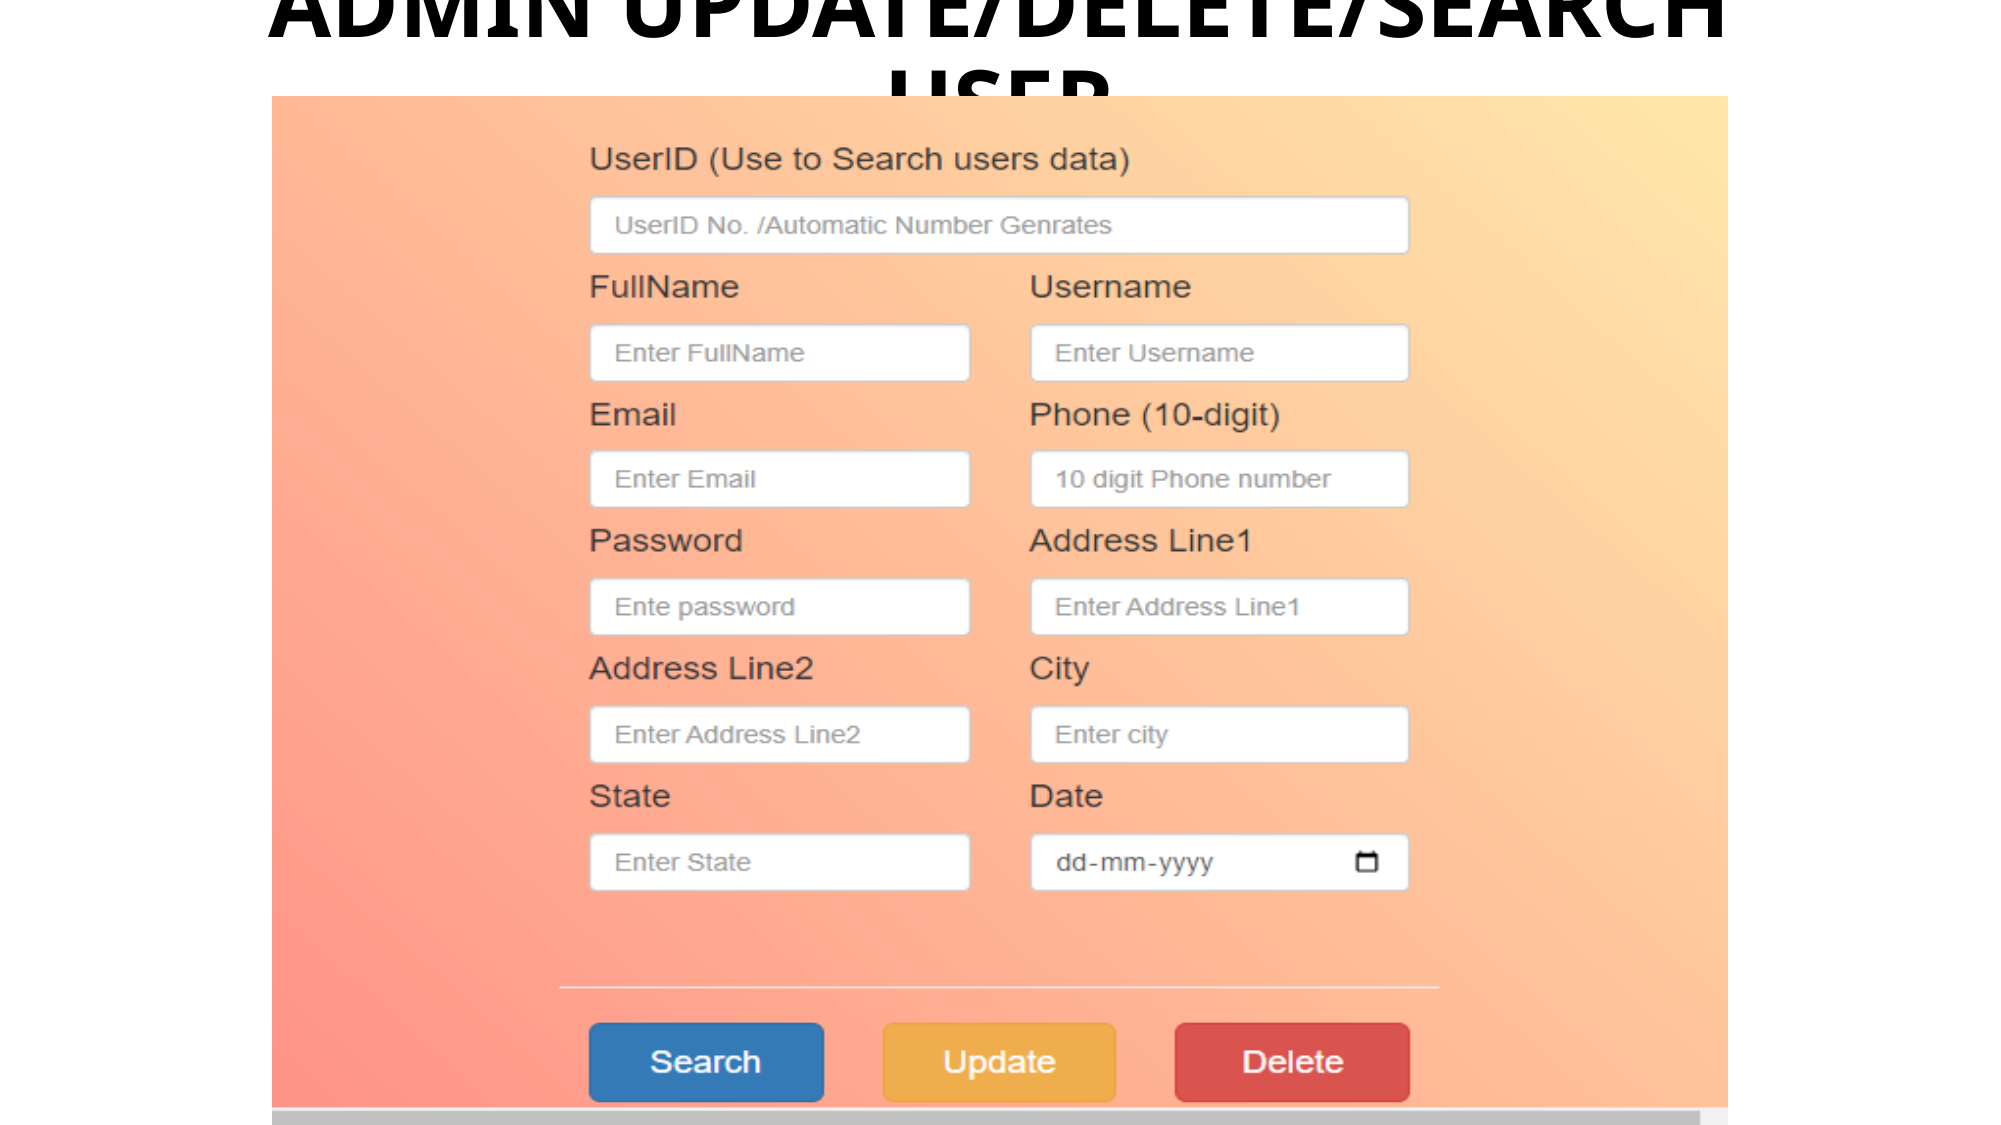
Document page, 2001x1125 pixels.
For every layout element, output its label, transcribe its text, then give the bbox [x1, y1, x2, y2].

title ADMIN UPDATE/DELETE/SEARCH USER [137, 0, 1863, 167]
picture [272, 96, 1728, 1125]
